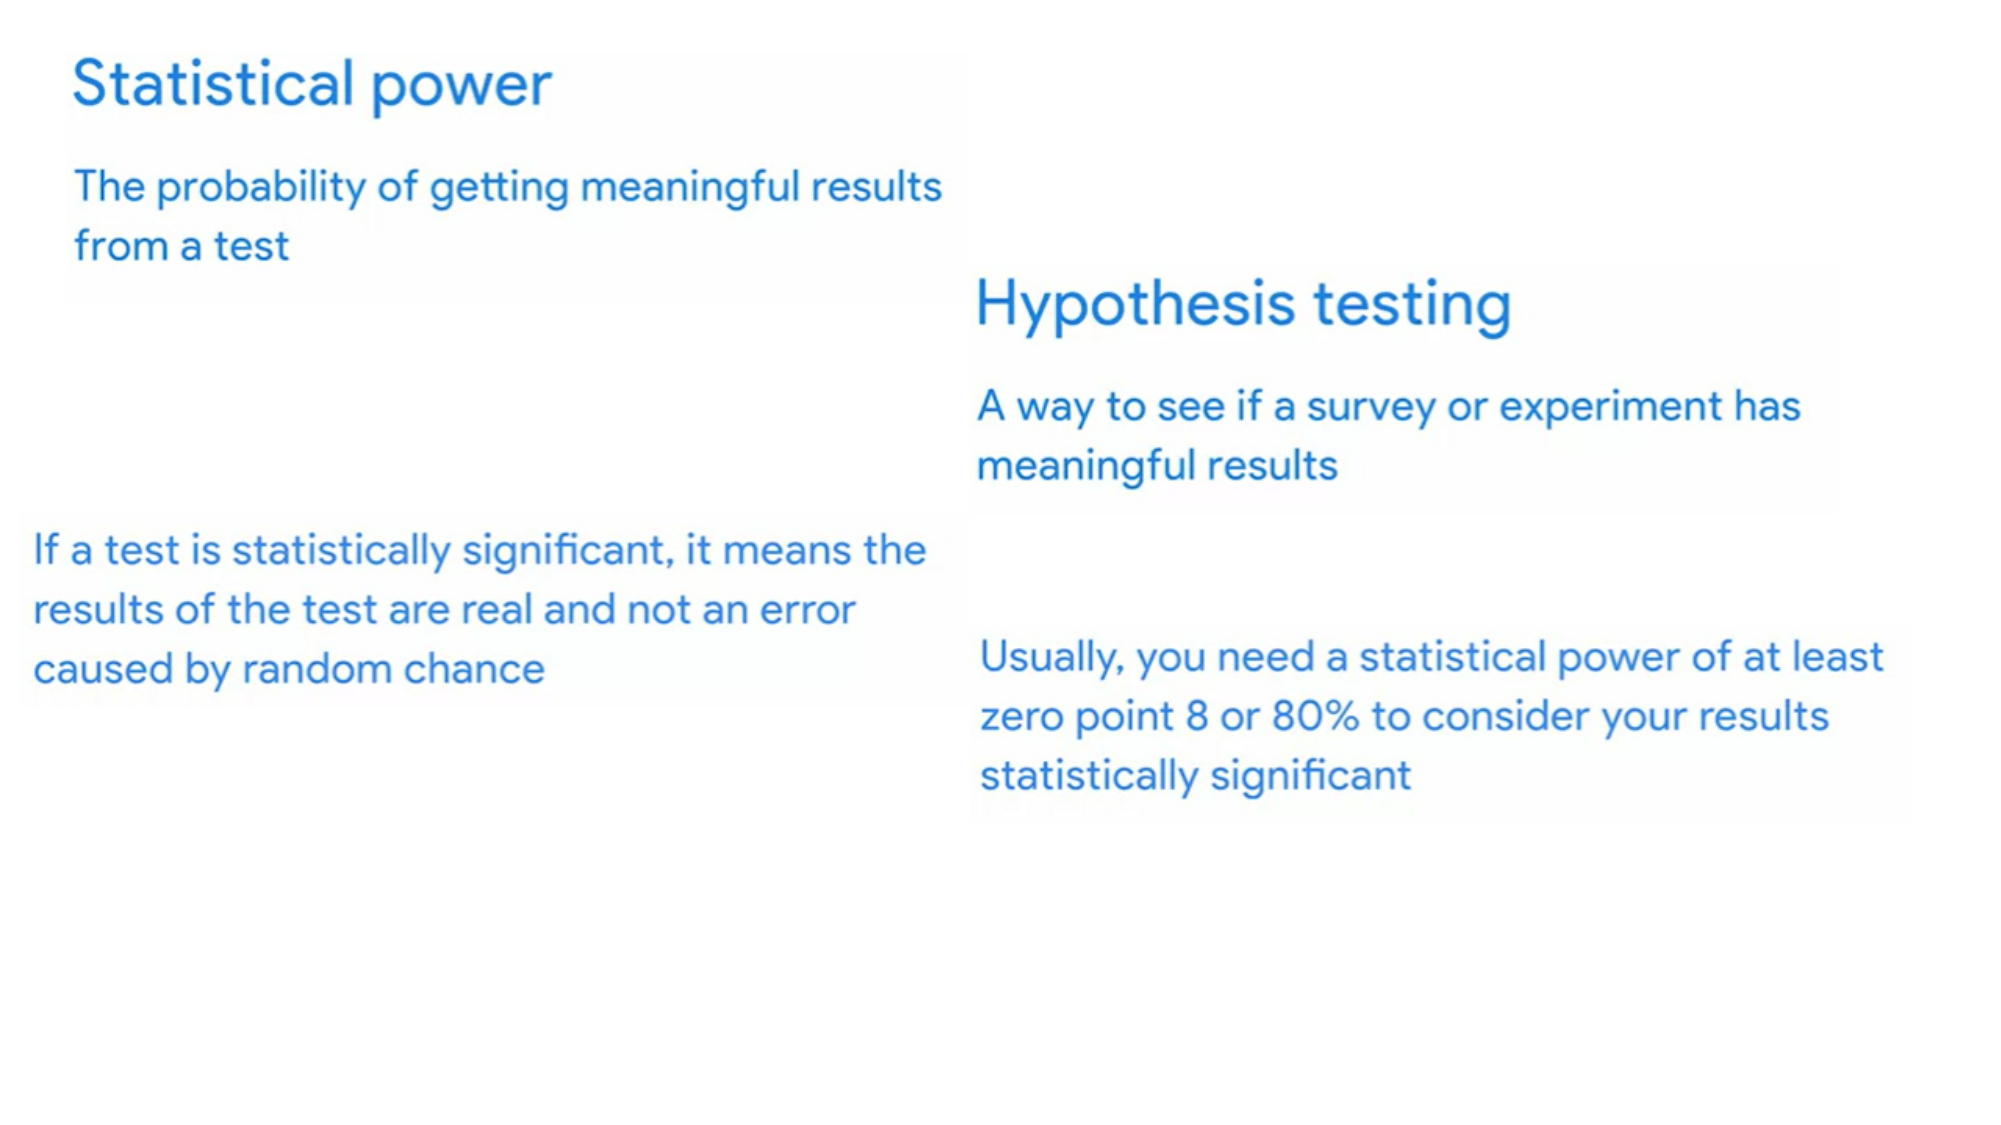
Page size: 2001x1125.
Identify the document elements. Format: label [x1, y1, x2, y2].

picture [19, 52, 1914, 826]
